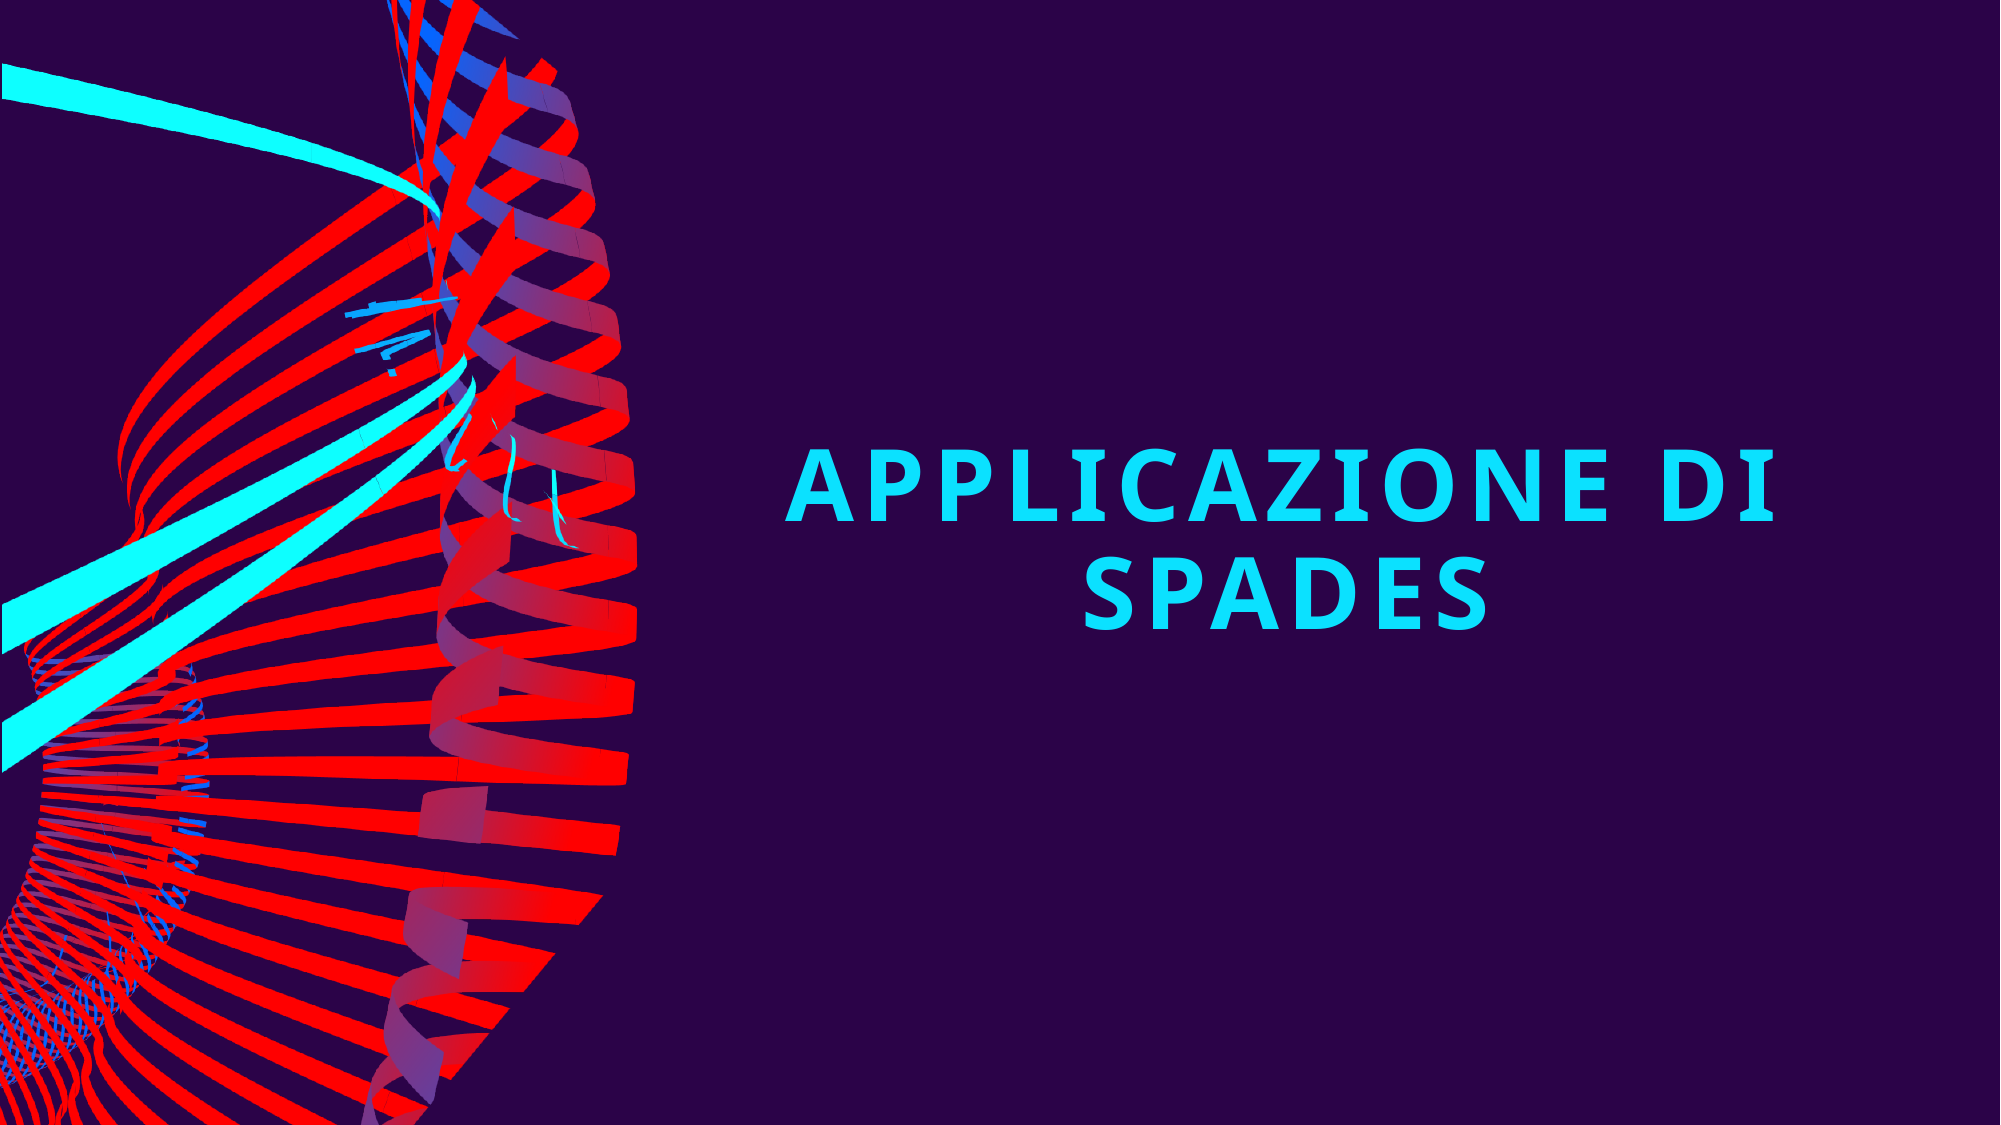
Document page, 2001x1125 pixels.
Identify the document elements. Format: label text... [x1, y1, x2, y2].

title Applicazione di spades [742, 427, 1829, 815]
picture [0, 0, 2000, 1125]
